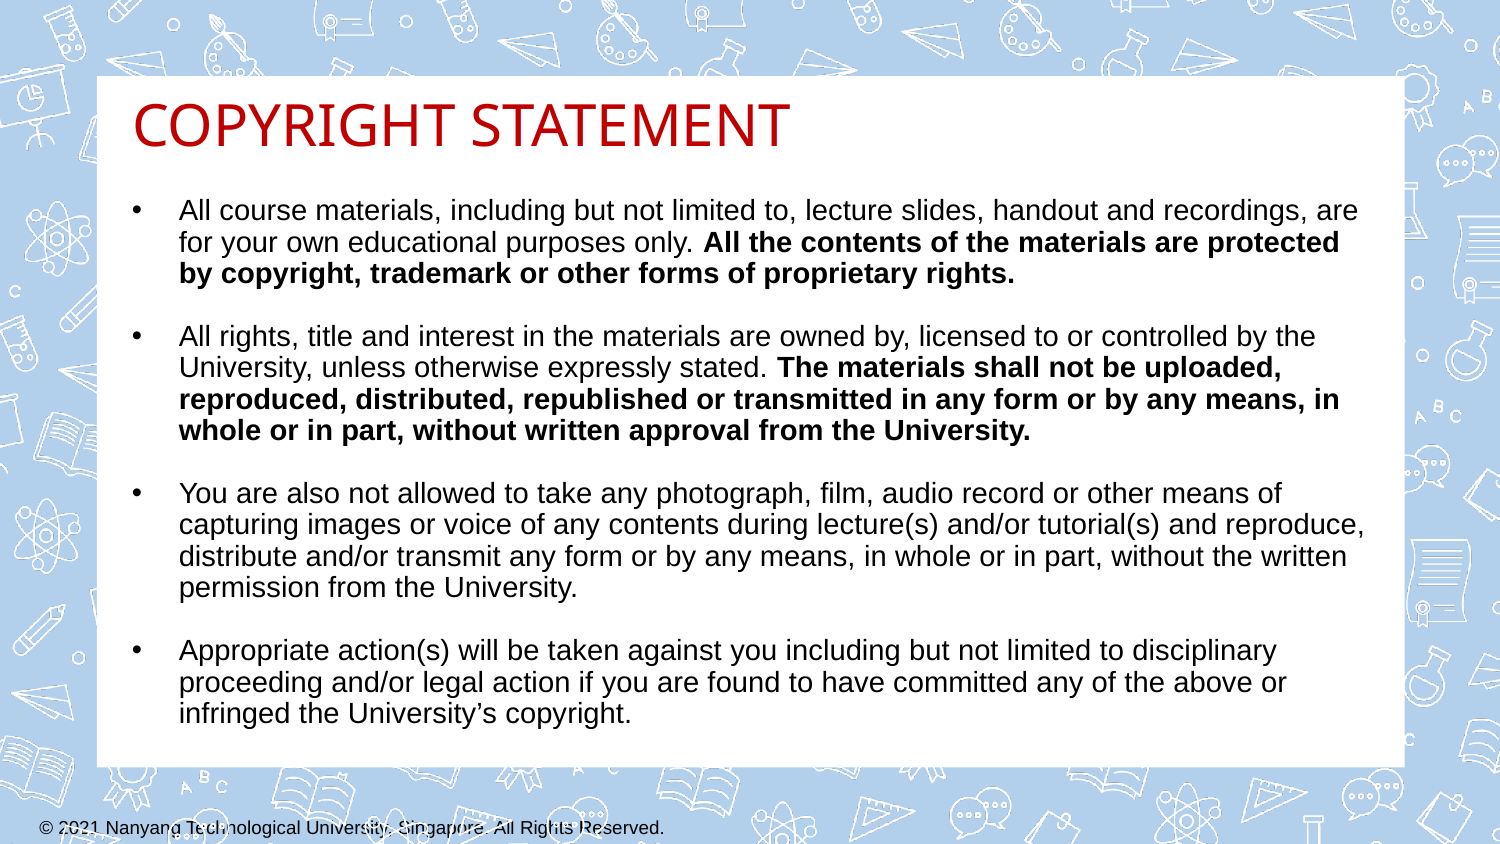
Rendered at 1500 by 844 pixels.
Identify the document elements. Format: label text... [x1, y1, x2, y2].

picture [0, 0, 1500, 844]
title COPYRIGHT STATEMENT [116, 72, 1383, 167]
text_box All course materials, including but not limited to, lecture slides, handout and recordings, are for your own educational purposes only. All the contents of the materials are protected by copyright, trademark or other forms of proprietary rights. All rights, title and interest in the materials are owned by, licensed to or controlled by the University, unless otherwise expressly stated. The materials shall not be uploaded, reproduced, distributed, republished or transmitted in any form or by any means, in whole or in part, without written approval from the University. You are also not allowed to take any photograph, film, audio record or other means of capturing images or voice of any contents during lecture(s) and/or tutorial(s) and reproduce, distribute and/or transmit any form or by any means, in whole or in part, without the written permission from the University. Appropriate action(s) will be taken against you including but not limited to disciplinary proceeding and/or legal action if you are found to have committed any of the above or infringed the University’s copyright. [116, 180, 1397, 572]
